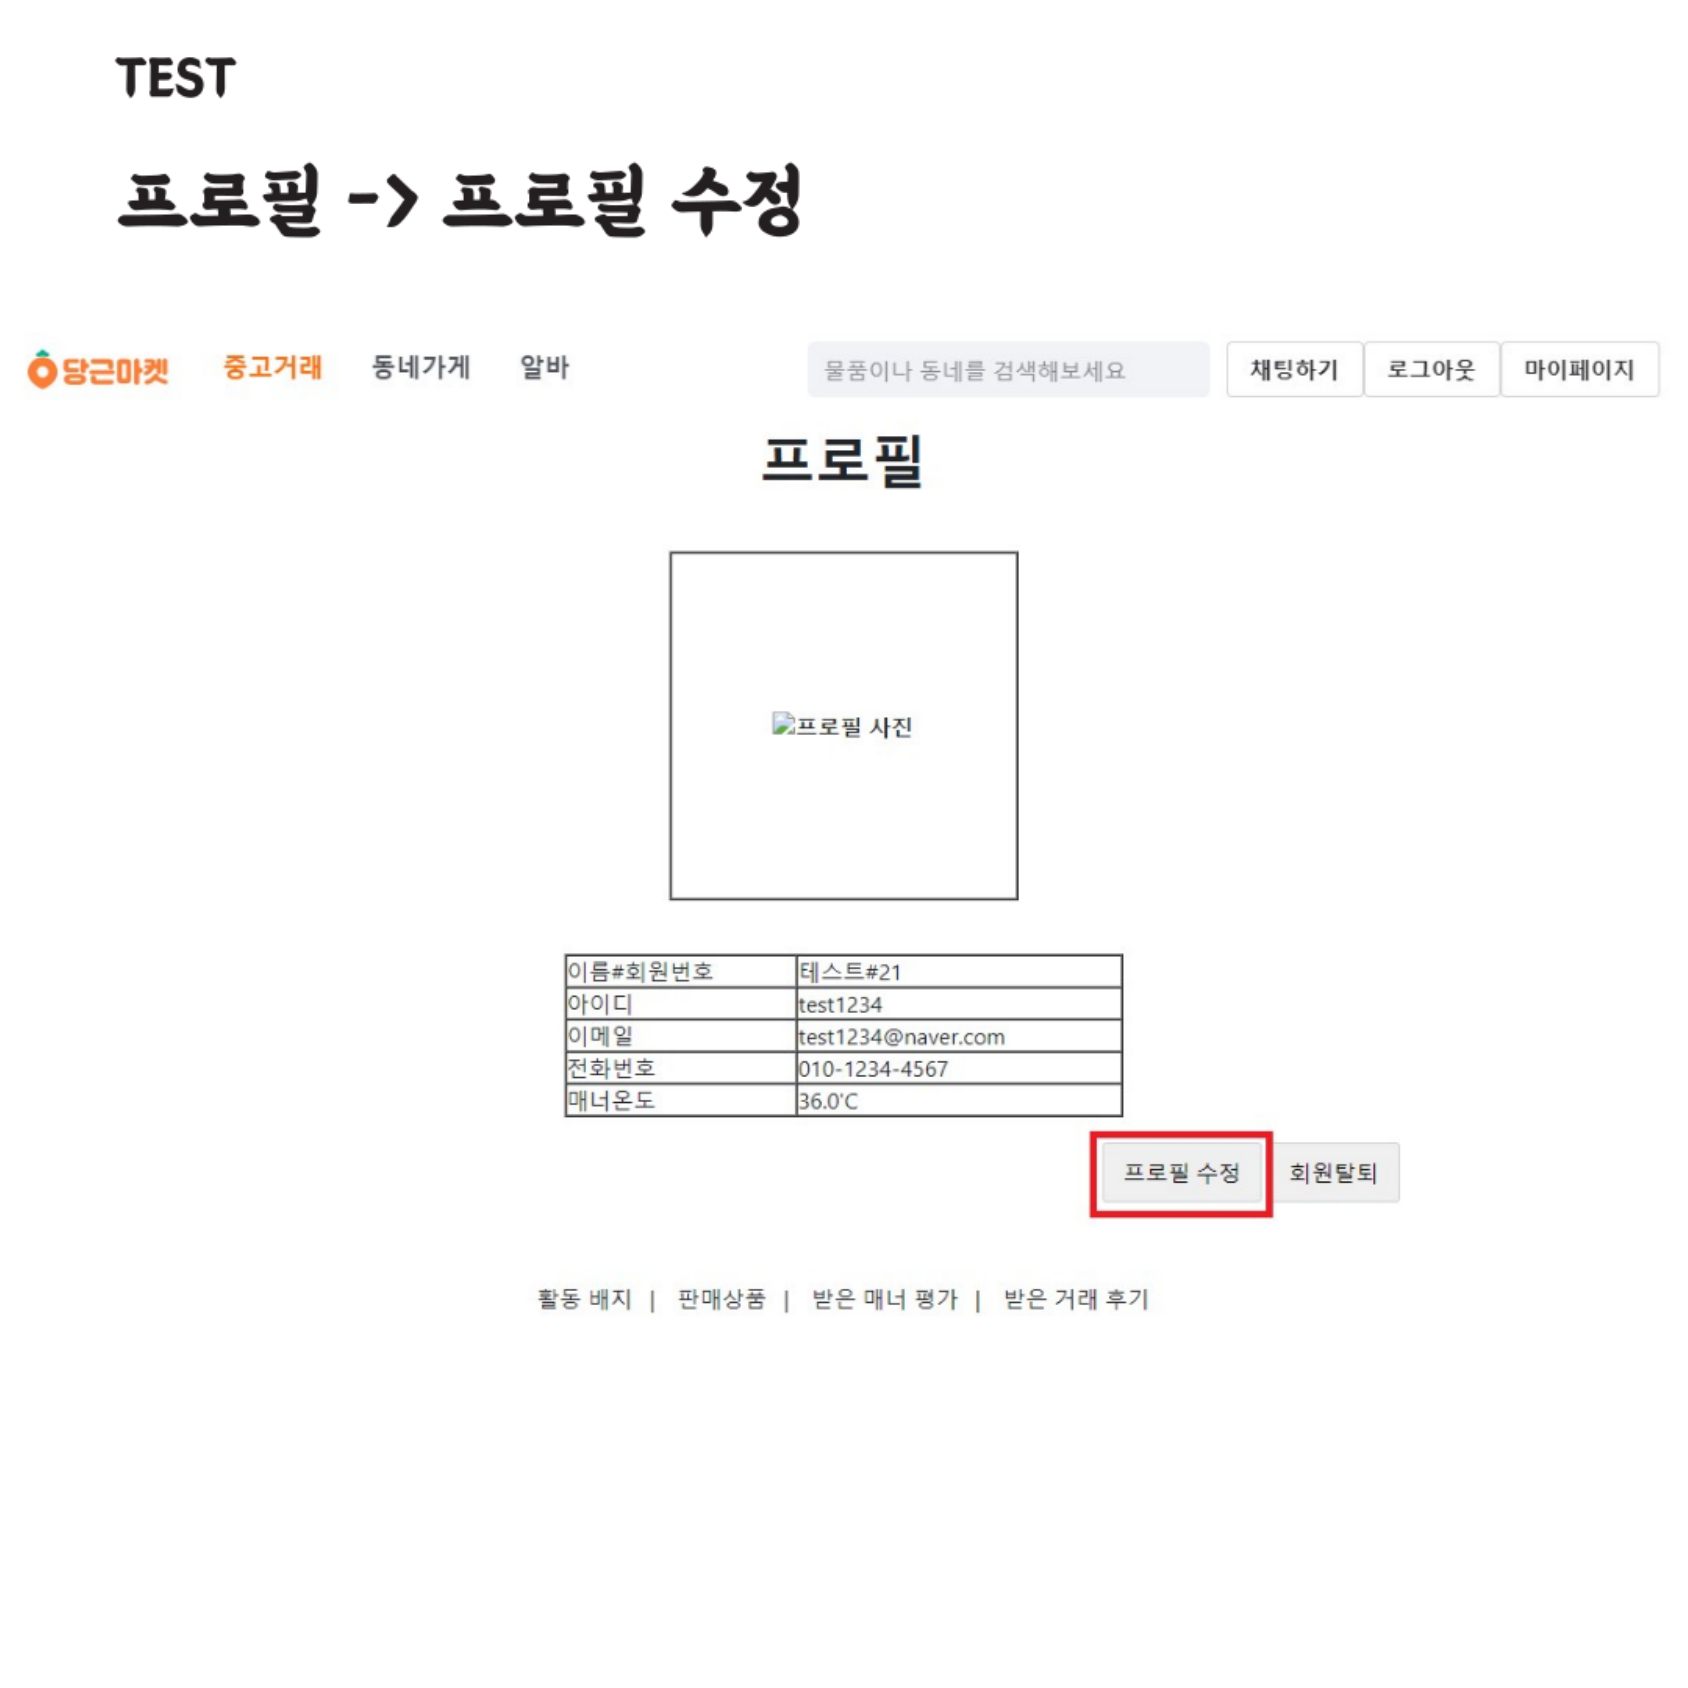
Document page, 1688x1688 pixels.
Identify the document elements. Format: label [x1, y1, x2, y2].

picture [91, 14, 879, 332]
text_box [3, 332, 1688, 1356]
